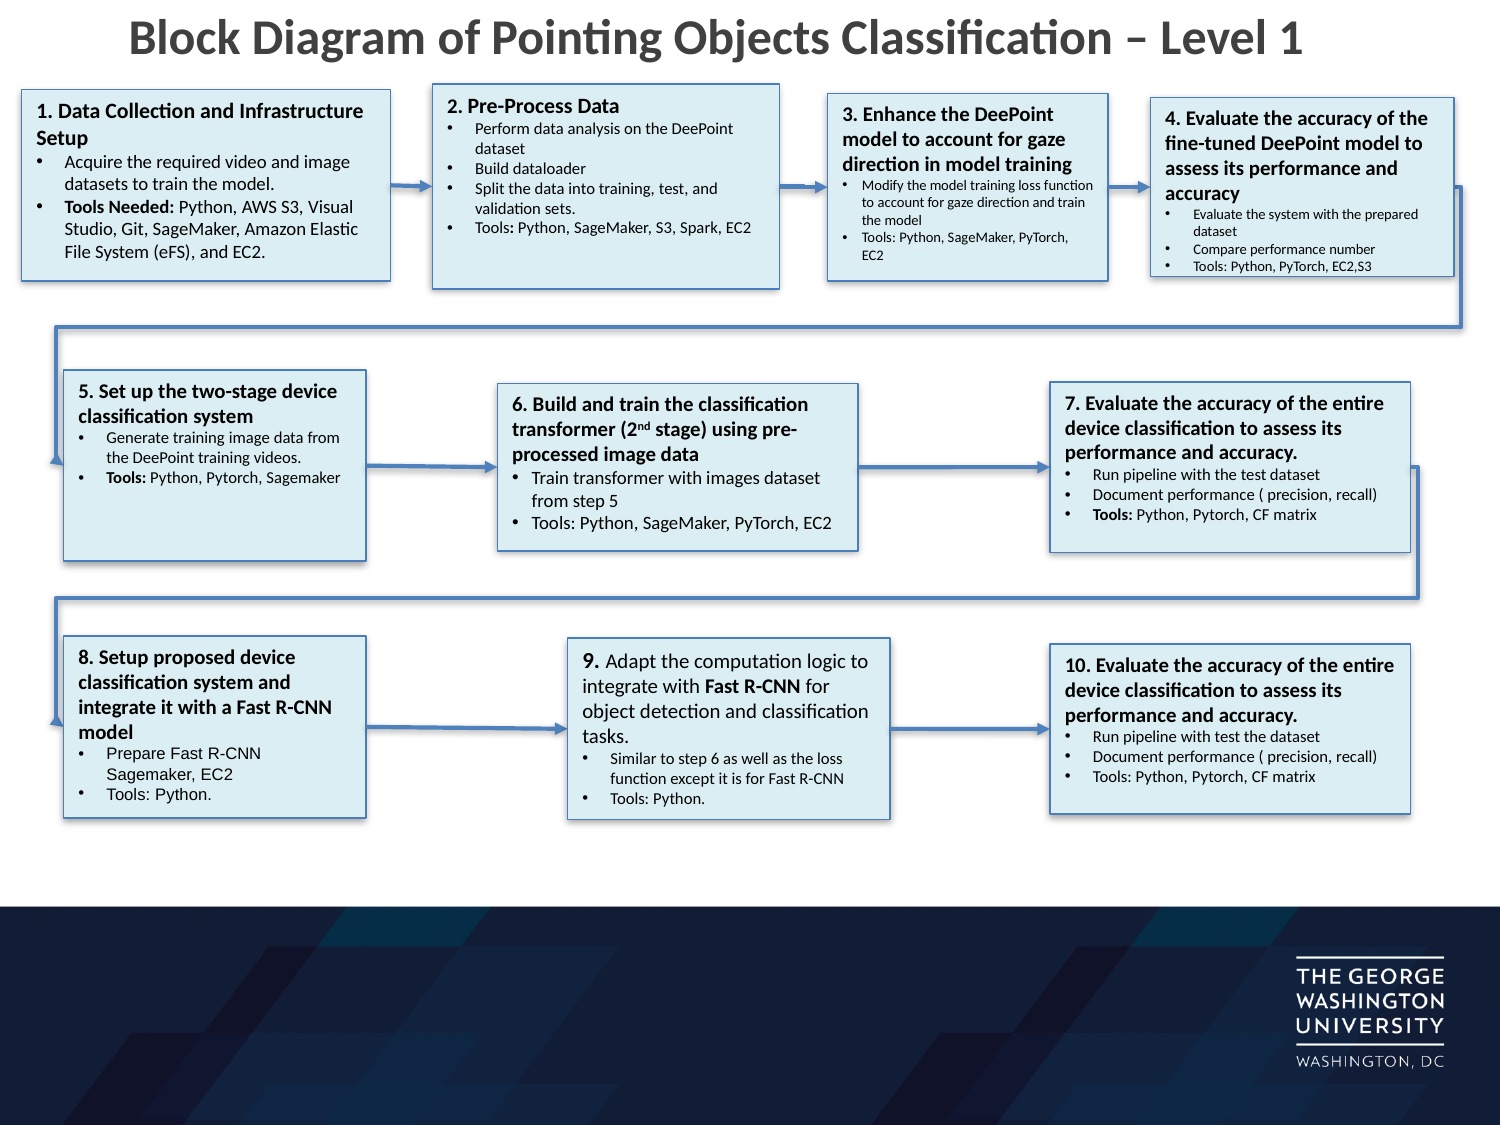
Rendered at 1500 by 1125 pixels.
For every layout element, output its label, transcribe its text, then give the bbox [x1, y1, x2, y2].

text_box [63, 466, 1411, 728]
text_box 10. Evaluate the accuracy of the entire device classification to assess its performance and accuracy. Run pipeline with test the dataset Document performance ( precision, recall) Tools: Python, Pytorch, CF matrix [1049, 736, 1411, 815]
text_box 2. Pre-Process Data Perform data analysis on the DeePoint dataset Build dataloader Split the data into training, test, and validation sets. Tools: Python, SageMaker, S3, Spark, EC2 [432, 84, 780, 185]
text_box 8. Setup proposed device classification system and integrate it with a Fast R-CNN model Prepare Fast R-CNN Sagemaker, EC2 Tools: Python. [63, 736, 367, 819]
picture [58, 600, 63, 723]
picture [0, 0, 1500, 1125]
text_box 1. Data Collection and Infrastructure Setup Acquire the required video and image datasets to train the model. Tools Needed: Python, AWS S3, Visual Studio, Git, SageMaker, Amazon Elastic File System (eFS), and EC2. [21, 89, 391, 282]
picture [1455, 189, 1459, 325]
picture [1411, 469, 1416, 596]
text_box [365, 726, 568, 730]
text_box Block Diagram of Pointing Objects Classification – Level 1 [113, 0, 1387, 84]
text_box 4. Evaluate the accuracy of the fine-tuned DeePoint model to assess its performance and accuracy Evaluate the system with the prepared dataset Compare performance number Tools: Python, PyTorch, EC2,S3 [1150, 97, 1455, 186]
text_box 9. Adapt the computation logic to integrate with Fast R-CNN for object detection and classification tasks. Similar to step 6 as well as the loss function except it is for Fast R-CNN Tools: Python. [567, 737, 891, 820]
text_box 3. Enhance the DeePoint model to account for gaze direction in model training Modify the model training loss function to account for gaze direction and train the model Tools: Python, SageMaker, PyTorch, EC2 [827, 93, 1109, 185]
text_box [63, 186, 1455, 466]
picture [58, 329, 63, 462]
